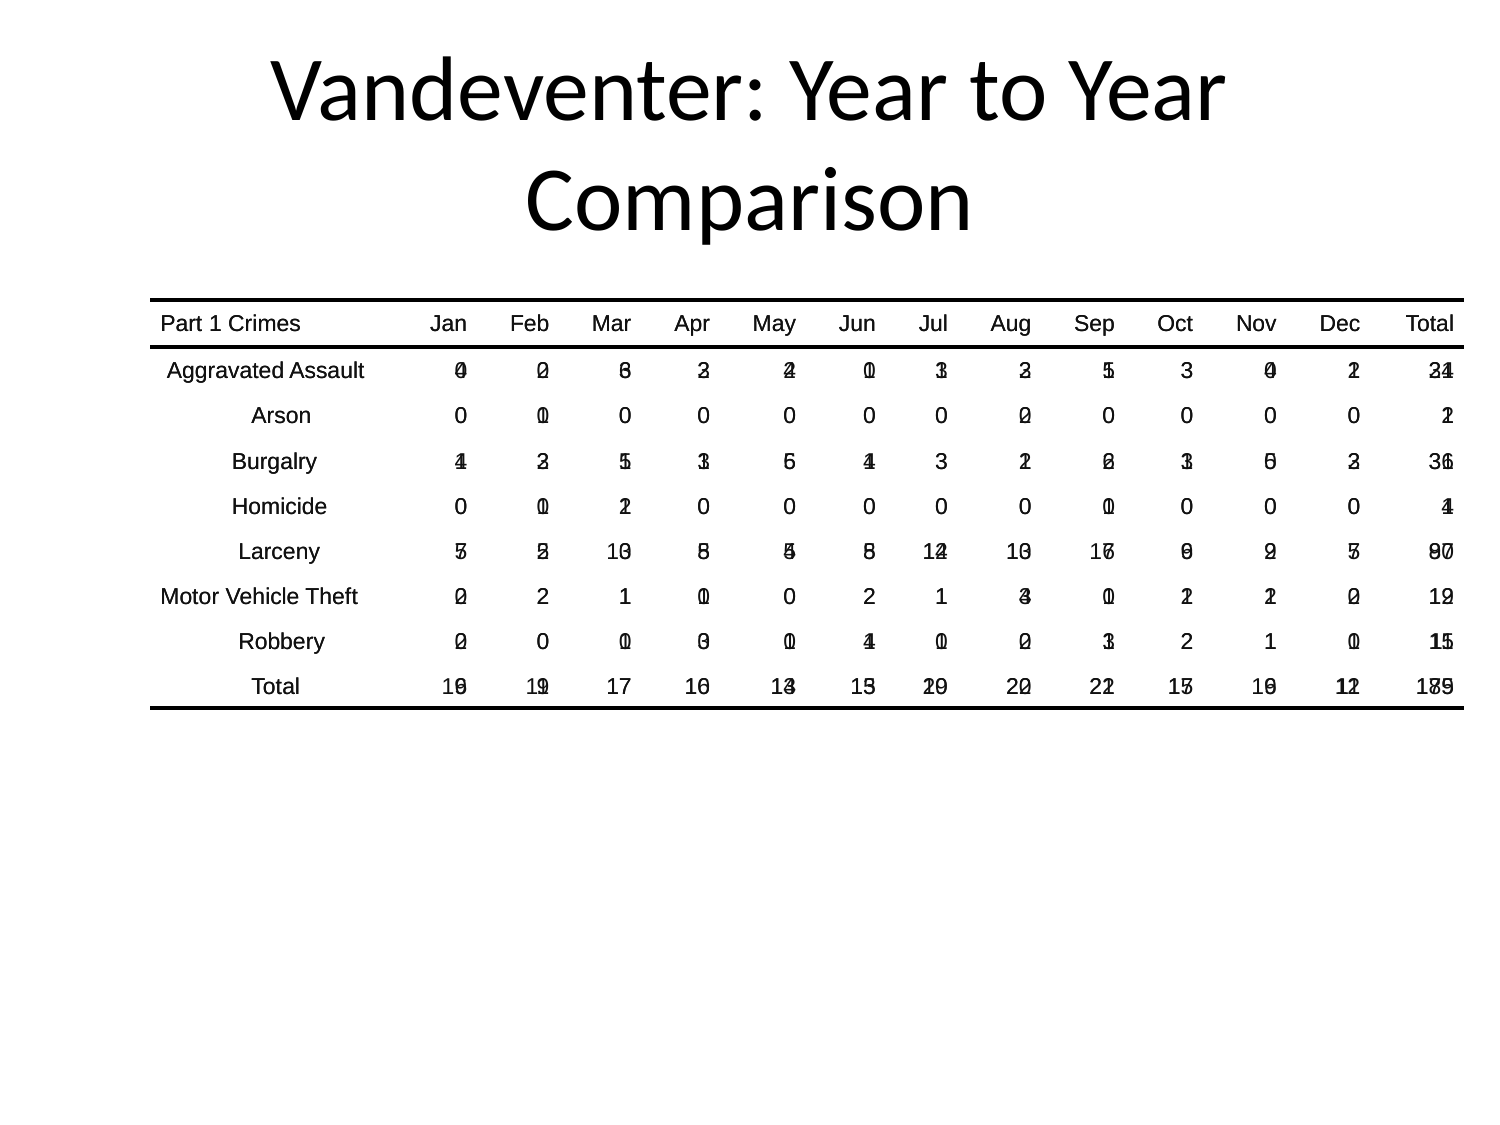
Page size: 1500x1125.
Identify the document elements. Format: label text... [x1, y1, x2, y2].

table_cell 0 [807, 485, 886, 528]
table_cell 0 [720, 575, 807, 618]
table_header Jul [886, 302, 958, 345]
table_cell 0 [1204, 349, 1287, 395]
table_cell Arson [150, 395, 398, 437]
table_cell 3 [886, 437, 958, 485]
table_cell 0 [1125, 395, 1204, 437]
table_cell 0 [1287, 485, 1371, 528]
table_cell 2 [478, 575, 560, 618]
table_cell 0 [398, 618, 478, 665]
table_cell 1 [886, 575, 958, 618]
table_header Jan [398, 302, 478, 345]
table_cell 3 [560, 528, 642, 575]
table_cell 2 [478, 528, 560, 575]
table_cell 2 [1287, 349, 1371, 395]
table_cell 0 [1042, 395, 1125, 437]
table_header Aug [958, 302, 1042, 345]
table_cell 9 [478, 665, 560, 706]
table_cell 3 [958, 349, 1042, 395]
table_cell 16 [1204, 665, 1287, 706]
table_cell Homicide [150, 485, 398, 528]
table_cell 1 [1204, 575, 1287, 618]
table_cell 0 [478, 485, 560, 528]
table_cell 1 [560, 618, 642, 665]
table_cell Aggravated Assault [150, 349, 398, 395]
table_cell 7 [1287, 528, 1371, 575]
table_cell 4 [720, 528, 807, 575]
table_cell 1 [1042, 349, 1125, 395]
table_cell 0 [398, 395, 478, 437]
table_cell 5 [642, 528, 720, 575]
table_cell 0 [958, 618, 1042, 665]
table_cell 1 [560, 575, 642, 618]
table_cell 24 [1371, 349, 1464, 395]
table_cell 0 [886, 395, 958, 437]
table_cell Larceny [150, 528, 398, 575]
table_header Part 1 Crimes [150, 302, 398, 345]
table_cell 5 [720, 437, 807, 485]
table_cell 5 [807, 528, 886, 575]
table_cell 1 [560, 485, 642, 528]
table_cell 10 [642, 665, 720, 706]
table_cell 0 [1125, 485, 1204, 528]
table_cell 1 [478, 395, 560, 437]
table_cell 175 [1371, 665, 1464, 706]
table_cell 0 [886, 485, 958, 528]
table_cell 6 [560, 349, 642, 395]
table_cell 2 [1287, 437, 1371, 485]
table_cell 36 [1371, 437, 1464, 485]
table_cell 0 [560, 395, 642, 437]
table_cell 3 [958, 575, 1042, 618]
table_cell 0 [398, 349, 478, 395]
table_cell 0 [807, 395, 886, 437]
table_cell 6 [1125, 528, 1204, 575]
table_cell 0 [1287, 575, 1371, 618]
table_cell Motor Vehicle Theft [150, 575, 398, 618]
table_cell 1 [1371, 485, 1464, 528]
table_cell Robbery [150, 618, 398, 665]
table_cell 6 [398, 665, 478, 706]
table_cell 0 [958, 485, 1042, 528]
table_cell 17 [560, 665, 642, 706]
table_header Jun [807, 302, 886, 345]
table_cell 1 [1042, 575, 1125, 618]
table_cell 4 [720, 349, 807, 395]
table_cell 14 [886, 528, 958, 575]
table_cell 0 [1204, 395, 1287, 437]
table_cell 2 [642, 349, 720, 395]
table_cell 15 [807, 665, 886, 706]
table_cell 0 [398, 575, 478, 618]
table_cell 90 [1371, 528, 1464, 575]
table_cell 5 [1204, 437, 1287, 485]
table_header Dec [1287, 302, 1371, 345]
table_cell 3 [1125, 437, 1204, 485]
table_cell 2 [1125, 618, 1204, 665]
table_cell Burgalry [150, 437, 398, 485]
table_header Nov [1204, 302, 1287, 345]
table_cell 0 [1204, 485, 1287, 528]
table_cell 2 [478, 349, 560, 395]
table_cell 0 [1042, 485, 1125, 528]
title Vandeventer: Year to Year Comparison [75, 45, 1425, 233]
table_cell 1 [958, 437, 1042, 485]
table_cell 12 [1287, 665, 1371, 706]
table_cell 0 [1287, 395, 1371, 437]
table_cell 0 [642, 395, 720, 437]
table_header Apr [642, 302, 720, 345]
table_cell 1 [1125, 575, 1204, 618]
table_cell 1 [1204, 618, 1287, 665]
table_header Total [1371, 302, 1464, 345]
table_cell 0 [720, 395, 807, 437]
table_cell 22 [1042, 665, 1125, 706]
table_cell 0 [642, 618, 720, 665]
table_cell 2 [807, 575, 886, 618]
table_cell 0 [958, 395, 1042, 437]
table_cell 9 [1204, 528, 1287, 575]
table_cell 3 [642, 437, 720, 485]
table_header Sep [1042, 302, 1125, 345]
table_cell 1 [720, 618, 807, 665]
table_header May [720, 302, 807, 345]
table_cell 0 [642, 575, 720, 618]
table_cell 12 [1371, 575, 1464, 618]
table_cell 0 [642, 485, 720, 528]
table_cell 14 [720, 665, 807, 706]
table_header Oct [1125, 302, 1204, 345]
table_cell 1 [1042, 618, 1125, 665]
table_cell 20 [958, 665, 1042, 706]
table_cell 3 [1125, 349, 1204, 395]
table_cell 11 [1371, 618, 1464, 665]
table_cell 19 [886, 665, 958, 706]
table_cell 0 [398, 485, 478, 528]
table_cell 1 [886, 349, 958, 395]
table_cell 5 [560, 437, 642, 485]
table_cell 4 [807, 437, 886, 485]
table_cell 1 [1371, 395, 1464, 437]
table_cell Total [150, 665, 398, 706]
table_cell 0 [478, 618, 560, 665]
table_cell 2 [1042, 437, 1125, 485]
table_cell 0 [720, 485, 807, 528]
table_cell 13 [958, 528, 1042, 575]
table_cell 17 [1042, 528, 1125, 575]
table_cell 2 [478, 437, 560, 485]
table_header Feb [478, 302, 560, 345]
table_cell 1 [398, 437, 478, 485]
table_cell 5 [398, 528, 478, 575]
table_cell 0 [807, 349, 886, 395]
table_cell 4 [807, 618, 886, 665]
table_header Mar [560, 302, 642, 345]
table_cell 1 [1287, 618, 1371, 665]
table_cell 15 [1125, 665, 1204, 706]
table_cell 0 [886, 618, 958, 665]
